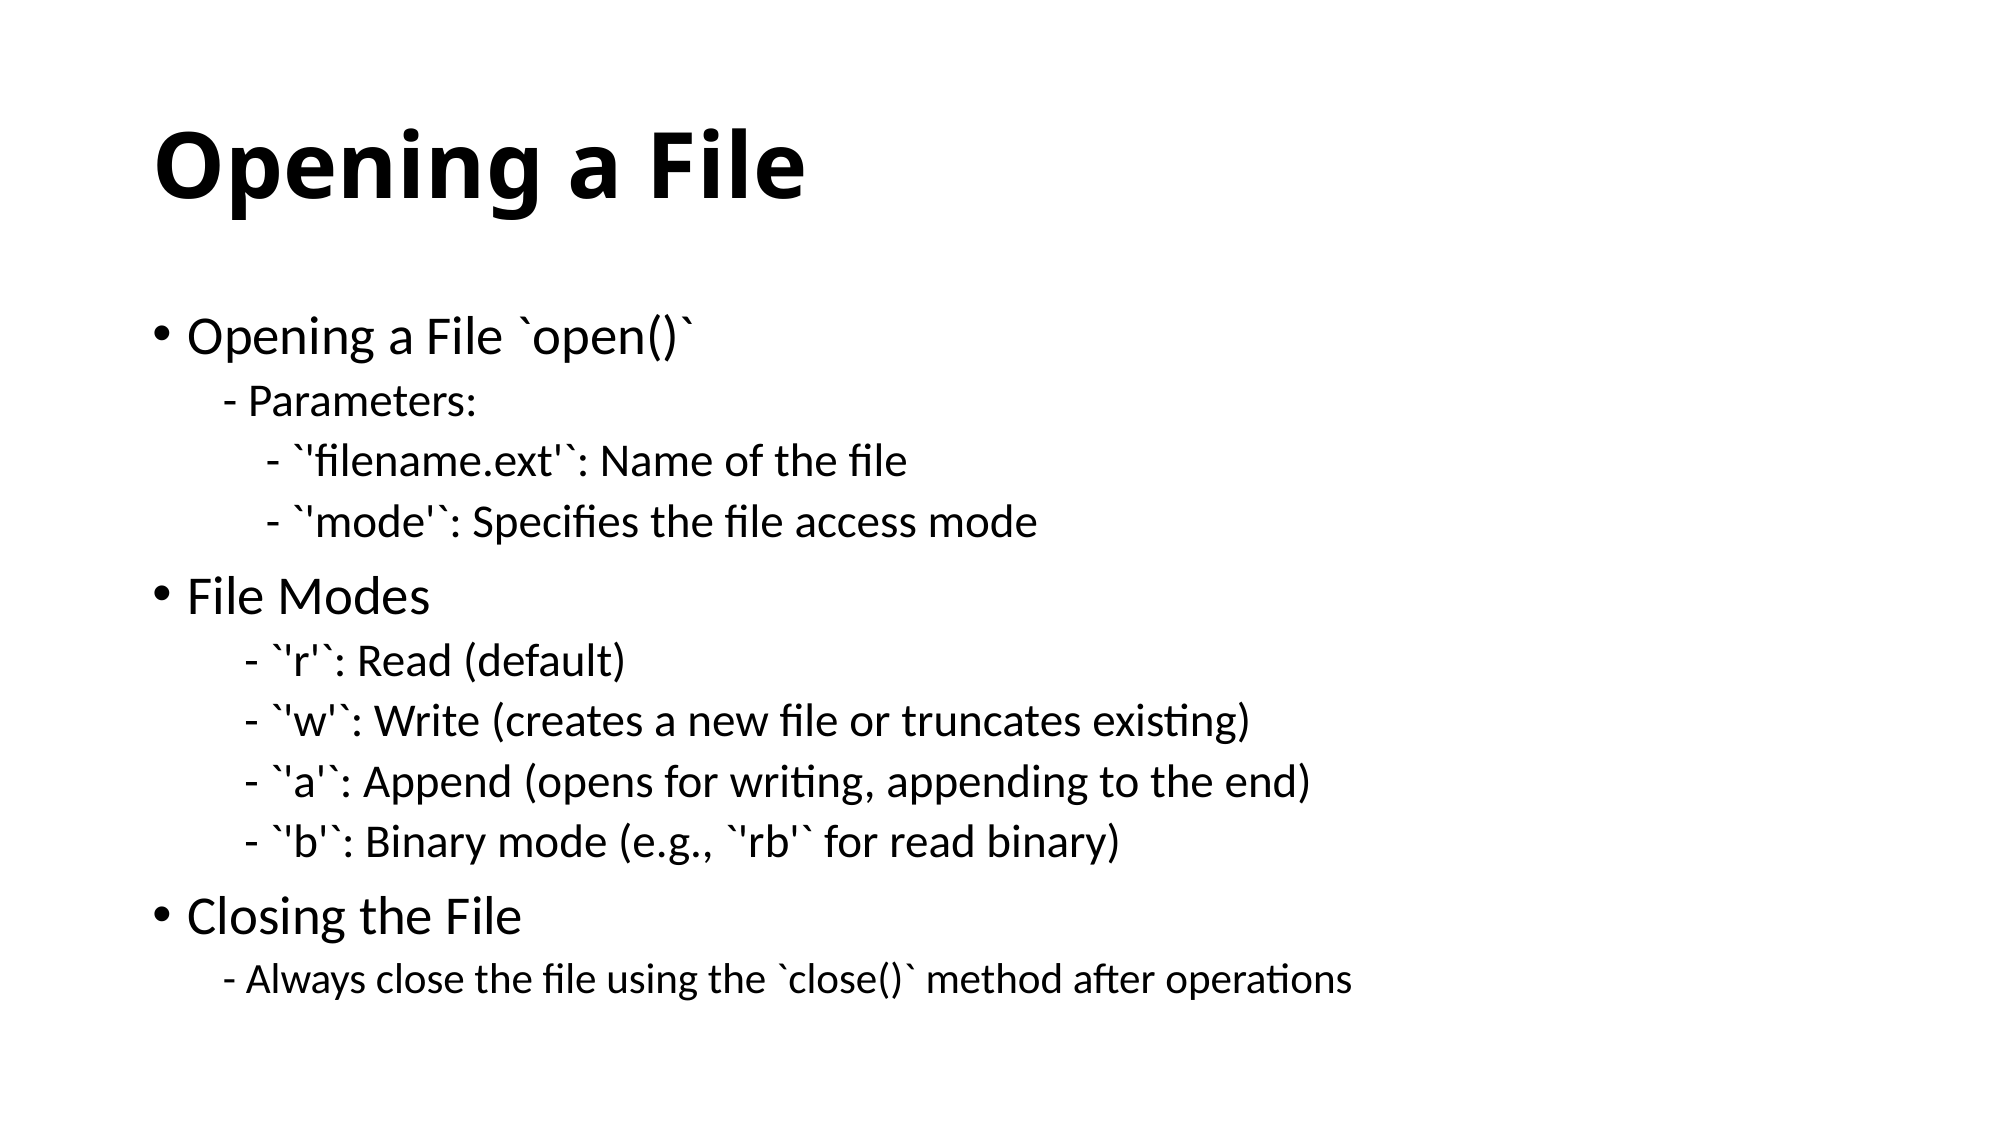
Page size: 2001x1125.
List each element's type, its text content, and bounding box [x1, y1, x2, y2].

text_box Opening a File `open()` - Parameters: - `'filename.ext'`: Name of the file - `'mode'`: Specifies the file access mode File Modes - `'r'`: Read (default) - `'w'`: Write (creates a new file or truncates existing) - `'a'`: Append (opens for writing, appending to the end) - `'b'`: Binary mode (e.g., `'rb'` for read binary) Closing the File - Always close the file using the `close()` method after operations [137, 299, 1921, 1014]
title Opening a File [137, 59, 1863, 278]
